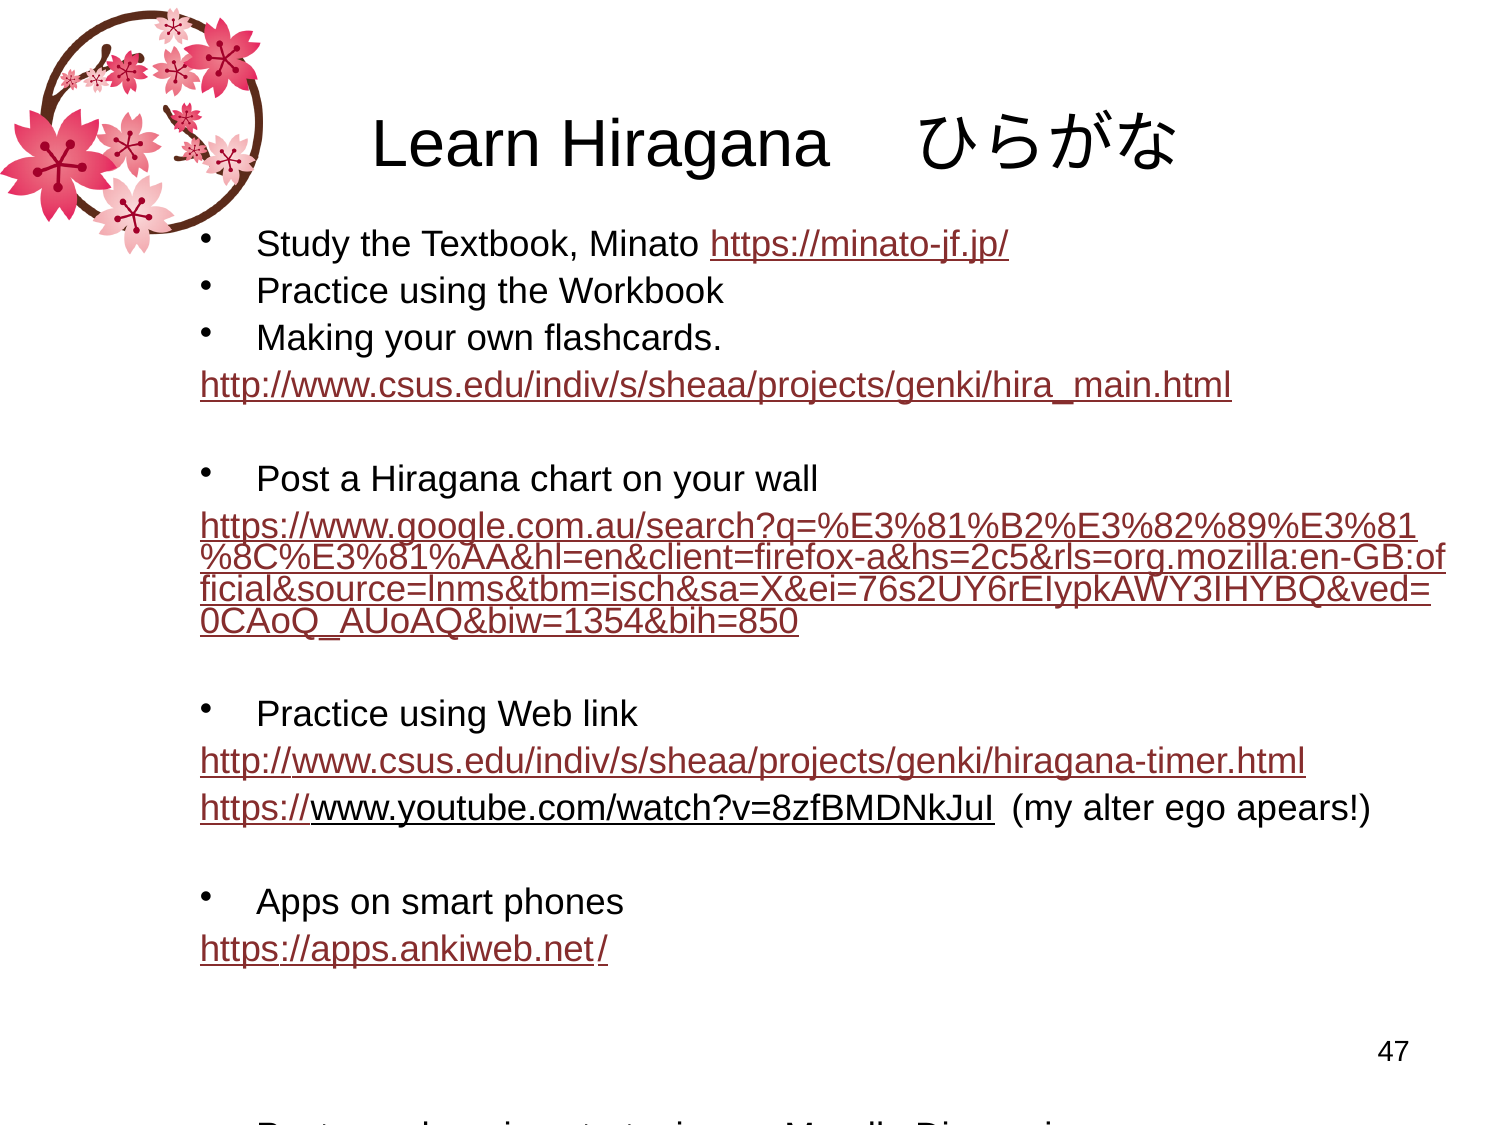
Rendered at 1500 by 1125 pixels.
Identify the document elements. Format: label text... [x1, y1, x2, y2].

list Study the Textbook, Minato https://minato-jf.jp/ Practice using the Workbook Making your own flashcards. http://www.csus.edu/indiv/s/sheaa/projects/genki/hira_main.html Post a Hiragana chart on your wall https://www.google.com.au/search?q=%E3%81%B2%E3%82%89%E3%81%8C%E3%81%AA&hl=en&client=firefox-a&hs=2c5&rls=org.mozilla:en-GB:official&source=lnms&tbm=isch&sa=X&ei=76s2UY6rEIypkAWY3IHYBQ&ved=0CAoQ_AUoAQ&biw=1354&bih=850 Practice using Web link http://www.csus.edu/indiv/s/sheaa/projects/genki/hiragana-timer.html https://www.youtube.com/watch?v=8zfBMDNkJuI (my alter ego apears!) Apps on smart phones https://apps.ankiweb.net/ Post your learning strategies on Moodle Discussion page Test each other among friends/classmates [184, 217, 1475, 1125]
picture [0, 0, 263, 263]
slide_number 47 [1074, 1024, 1426, 1103]
title Learn Hiragana ひらがな [356, 0, 1475, 188]
